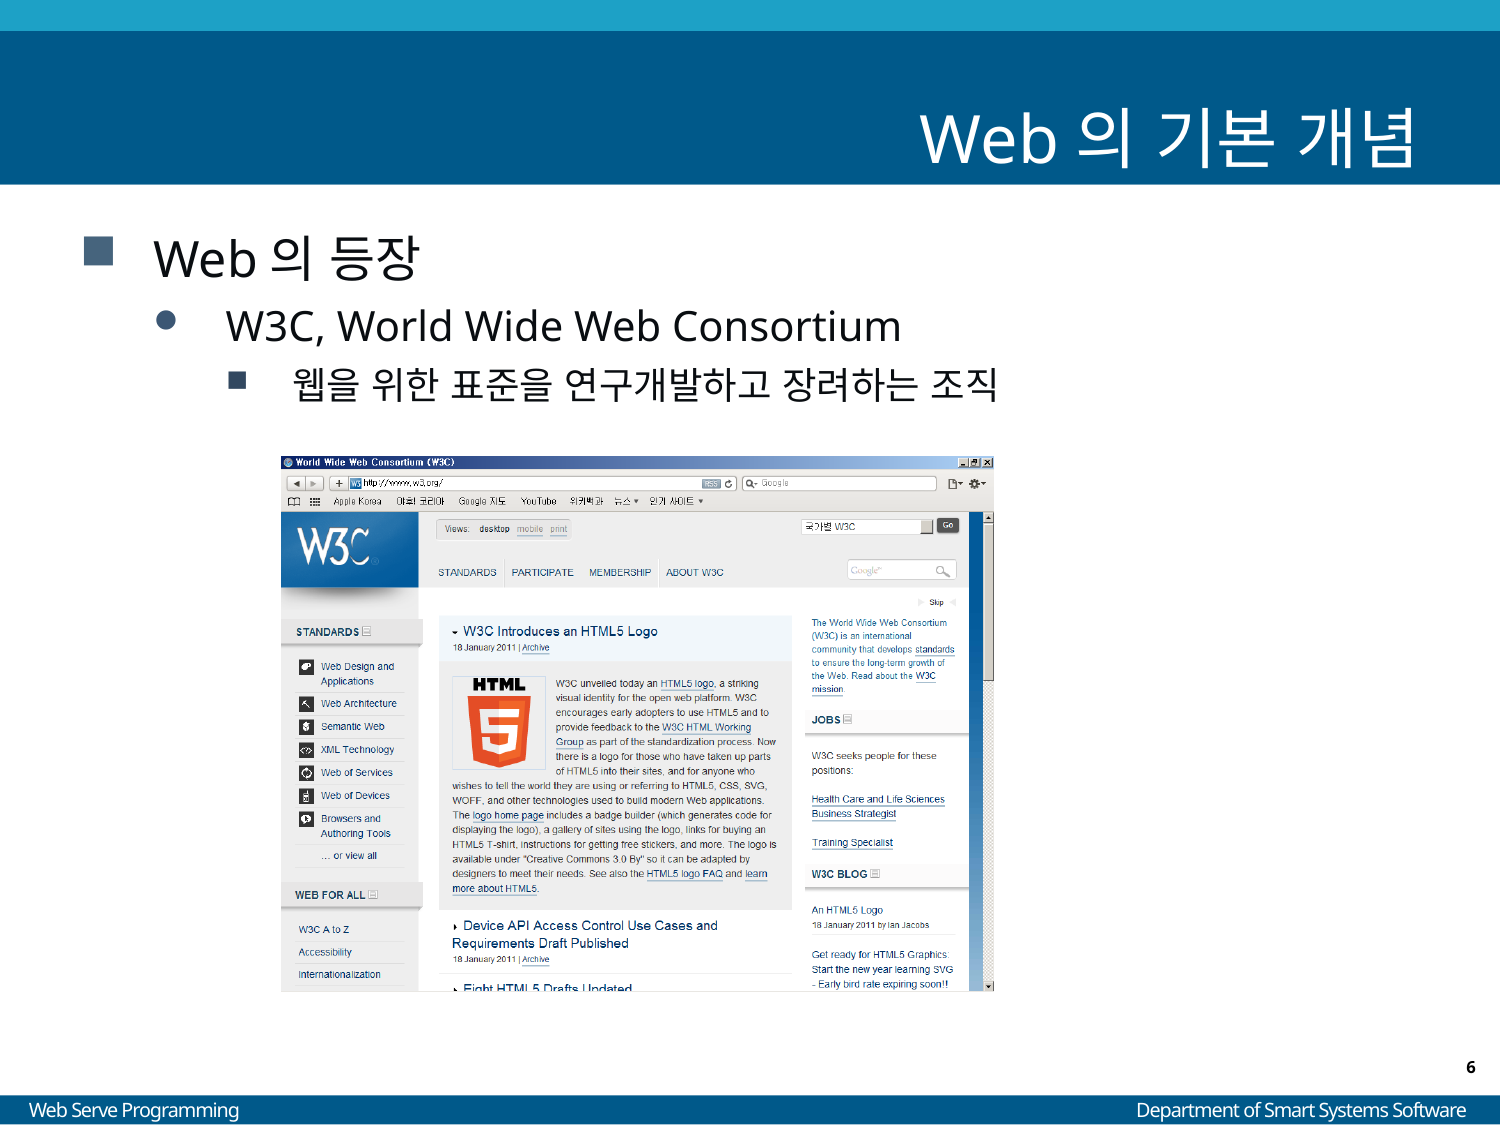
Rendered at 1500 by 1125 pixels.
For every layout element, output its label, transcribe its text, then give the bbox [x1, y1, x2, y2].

slide_number 6 [1140, 1054, 1491, 1083]
title Web의 기본 개념 [64, 31, 1436, 185]
list Web의 등장 W3C, World Wide Web Consortium 웹을 위한 표준을 연구개발하고 장려하는 조직 [64, 220, 1436, 1047]
picture [281, 456, 994, 992]
